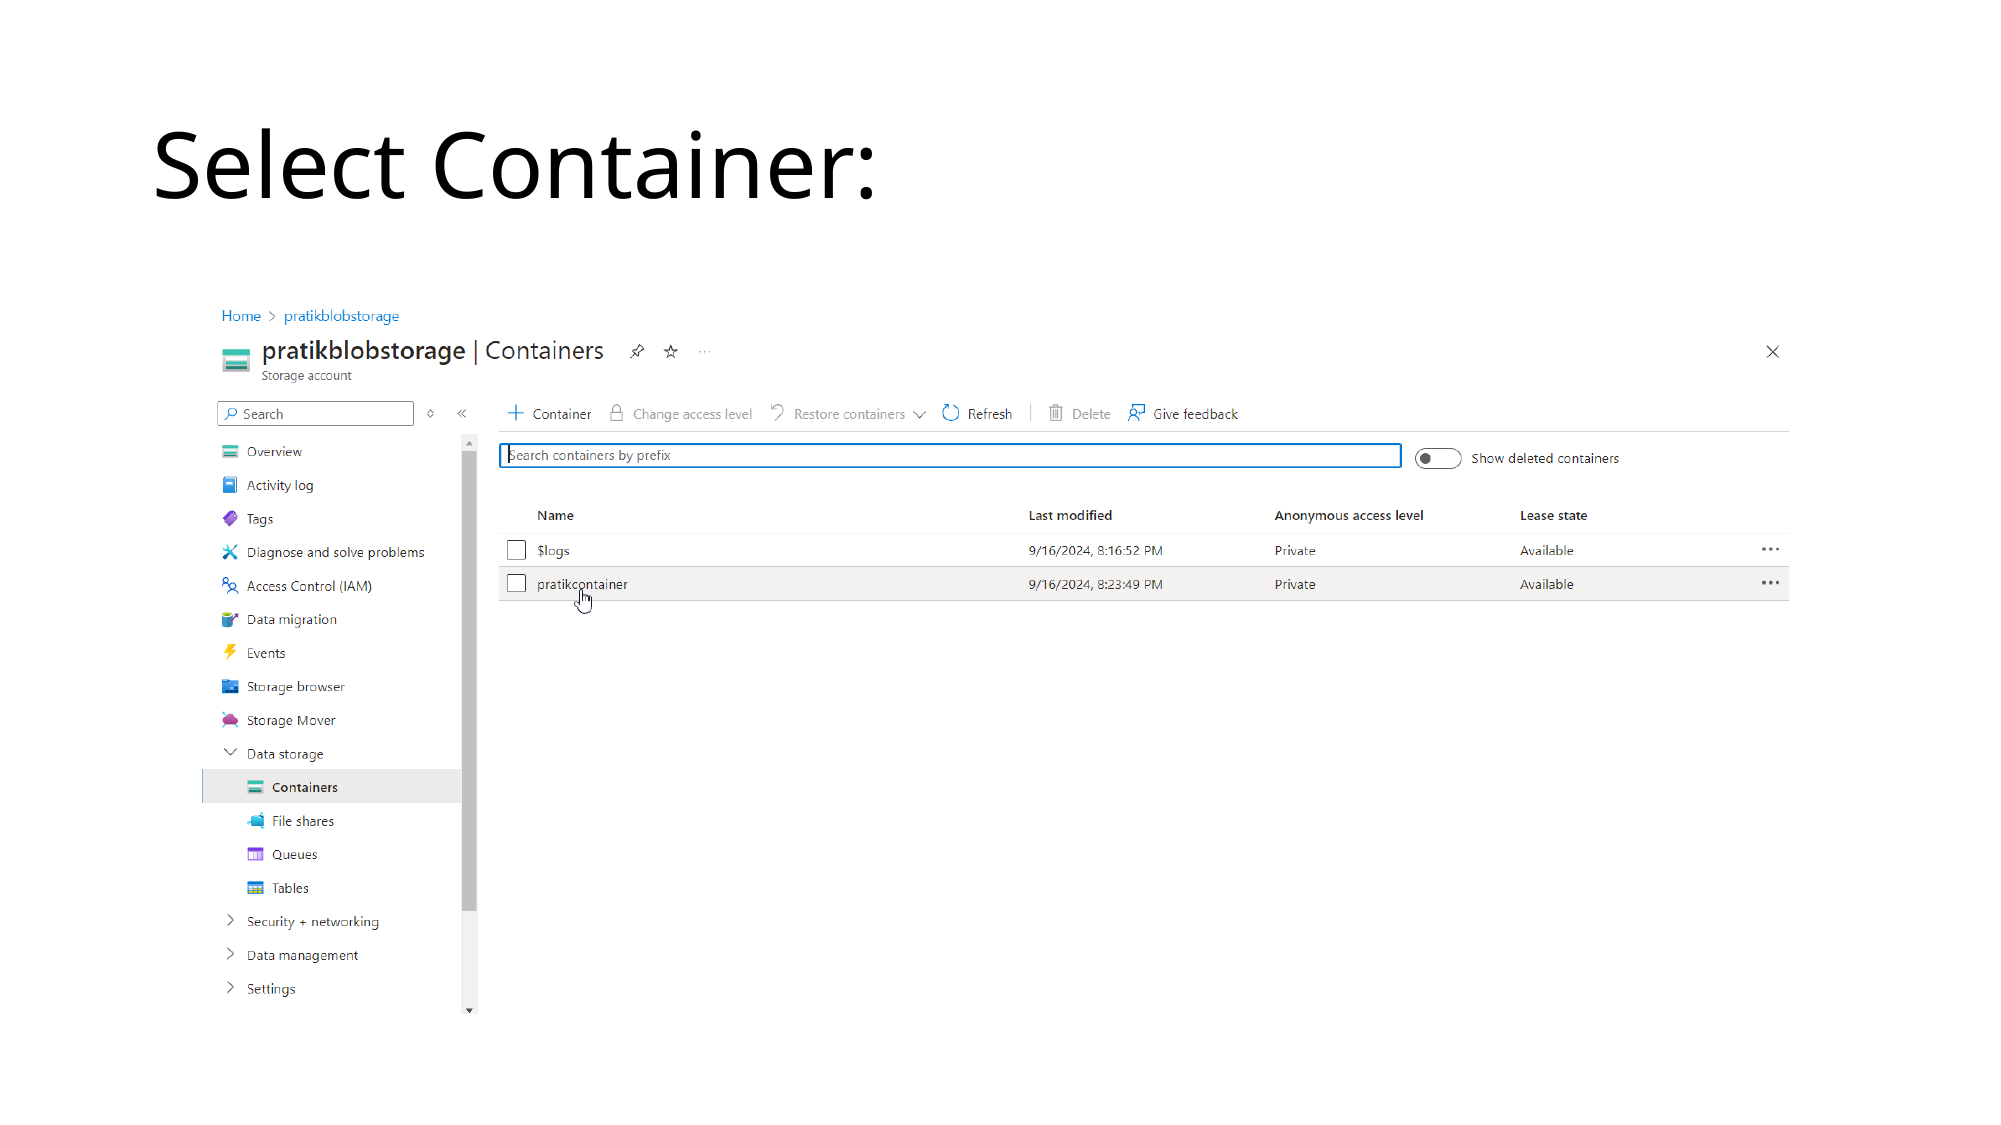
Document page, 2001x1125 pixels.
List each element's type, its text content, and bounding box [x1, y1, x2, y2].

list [202, 299, 1798, 1014]
title Select Container: [137, 59, 1863, 278]
